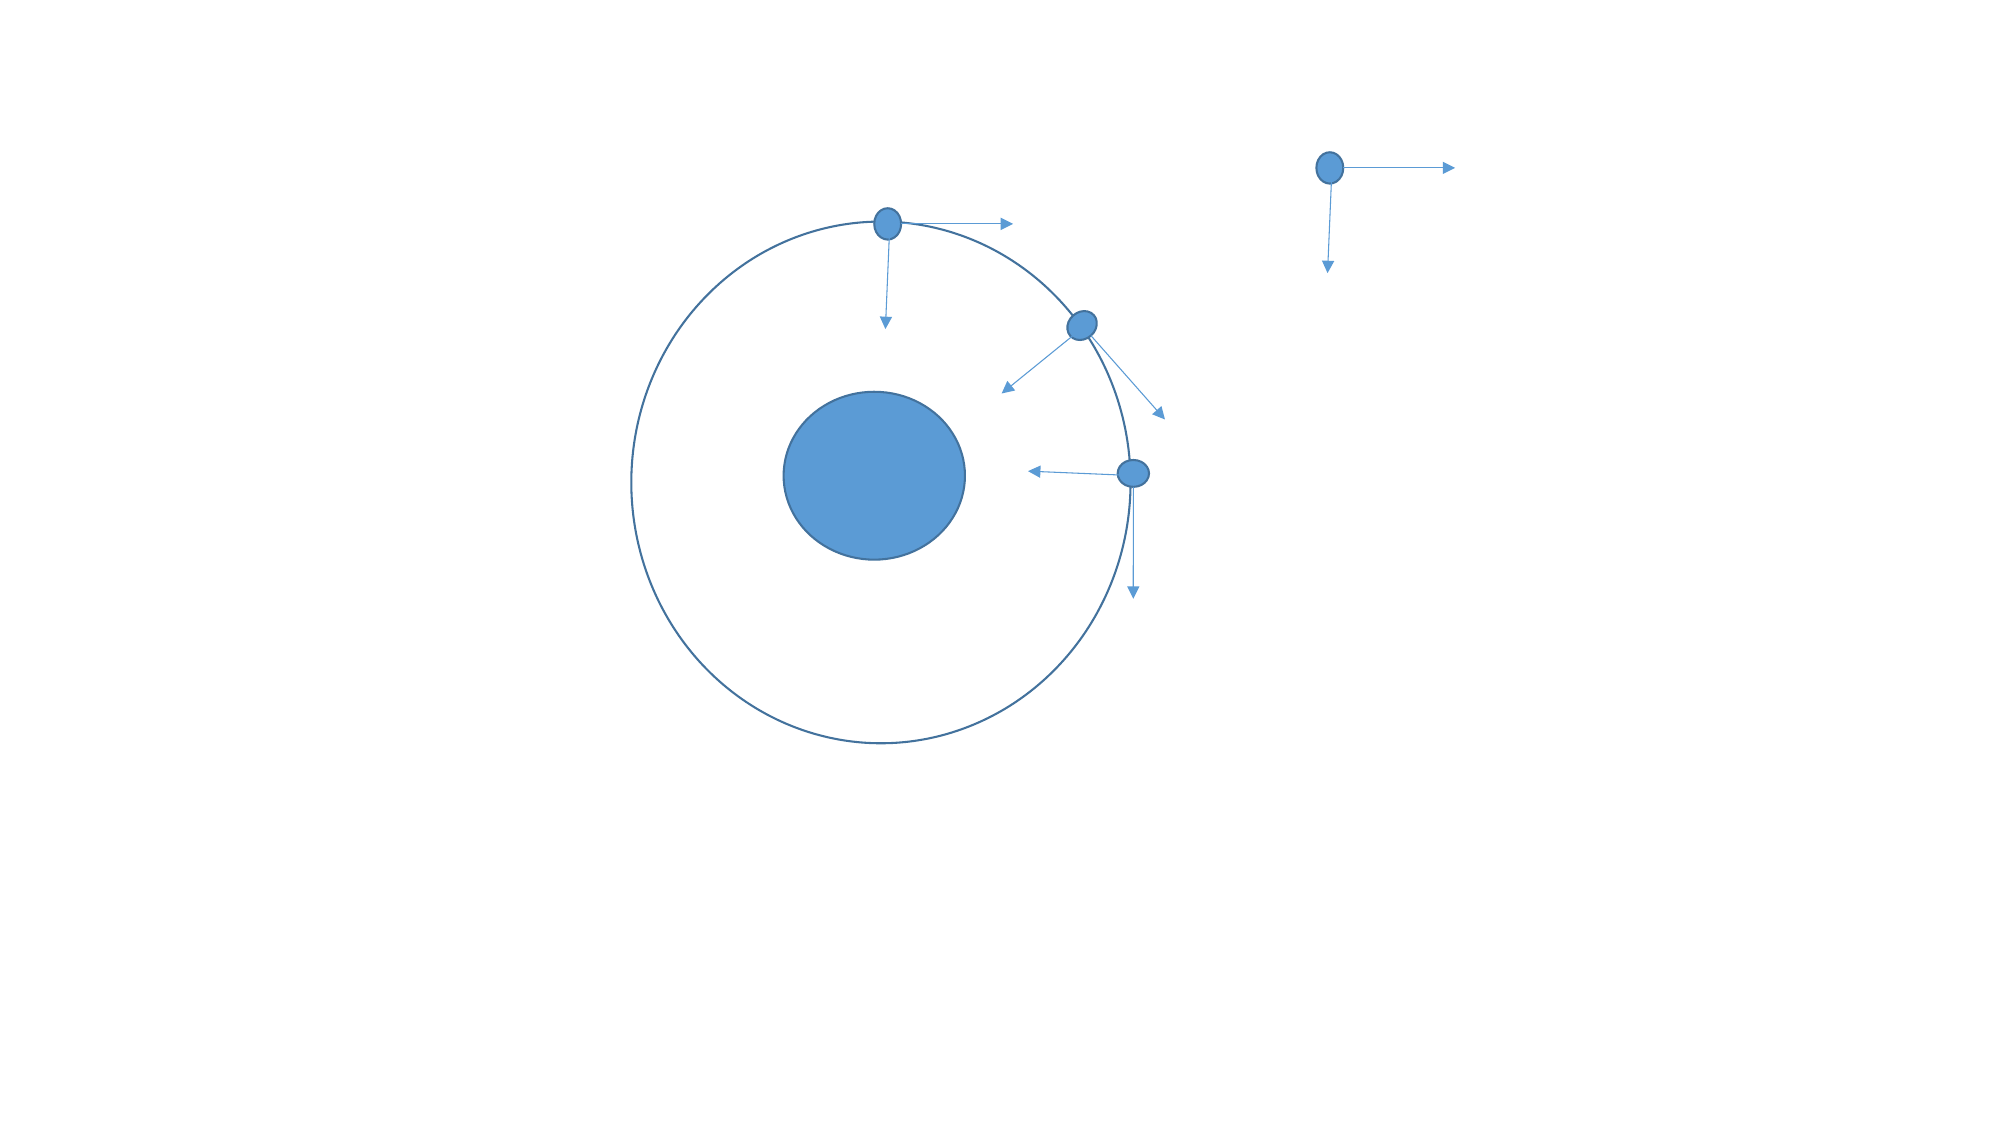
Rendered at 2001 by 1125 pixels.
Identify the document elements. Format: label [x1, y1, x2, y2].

text_box [1016, 336, 1155, 458]
text_box [1316, 152, 1456, 274]
text_box [874, 208, 1013, 330]
text_box [1019, 468, 1158, 590]
text_box [630, 220, 1131, 745]
